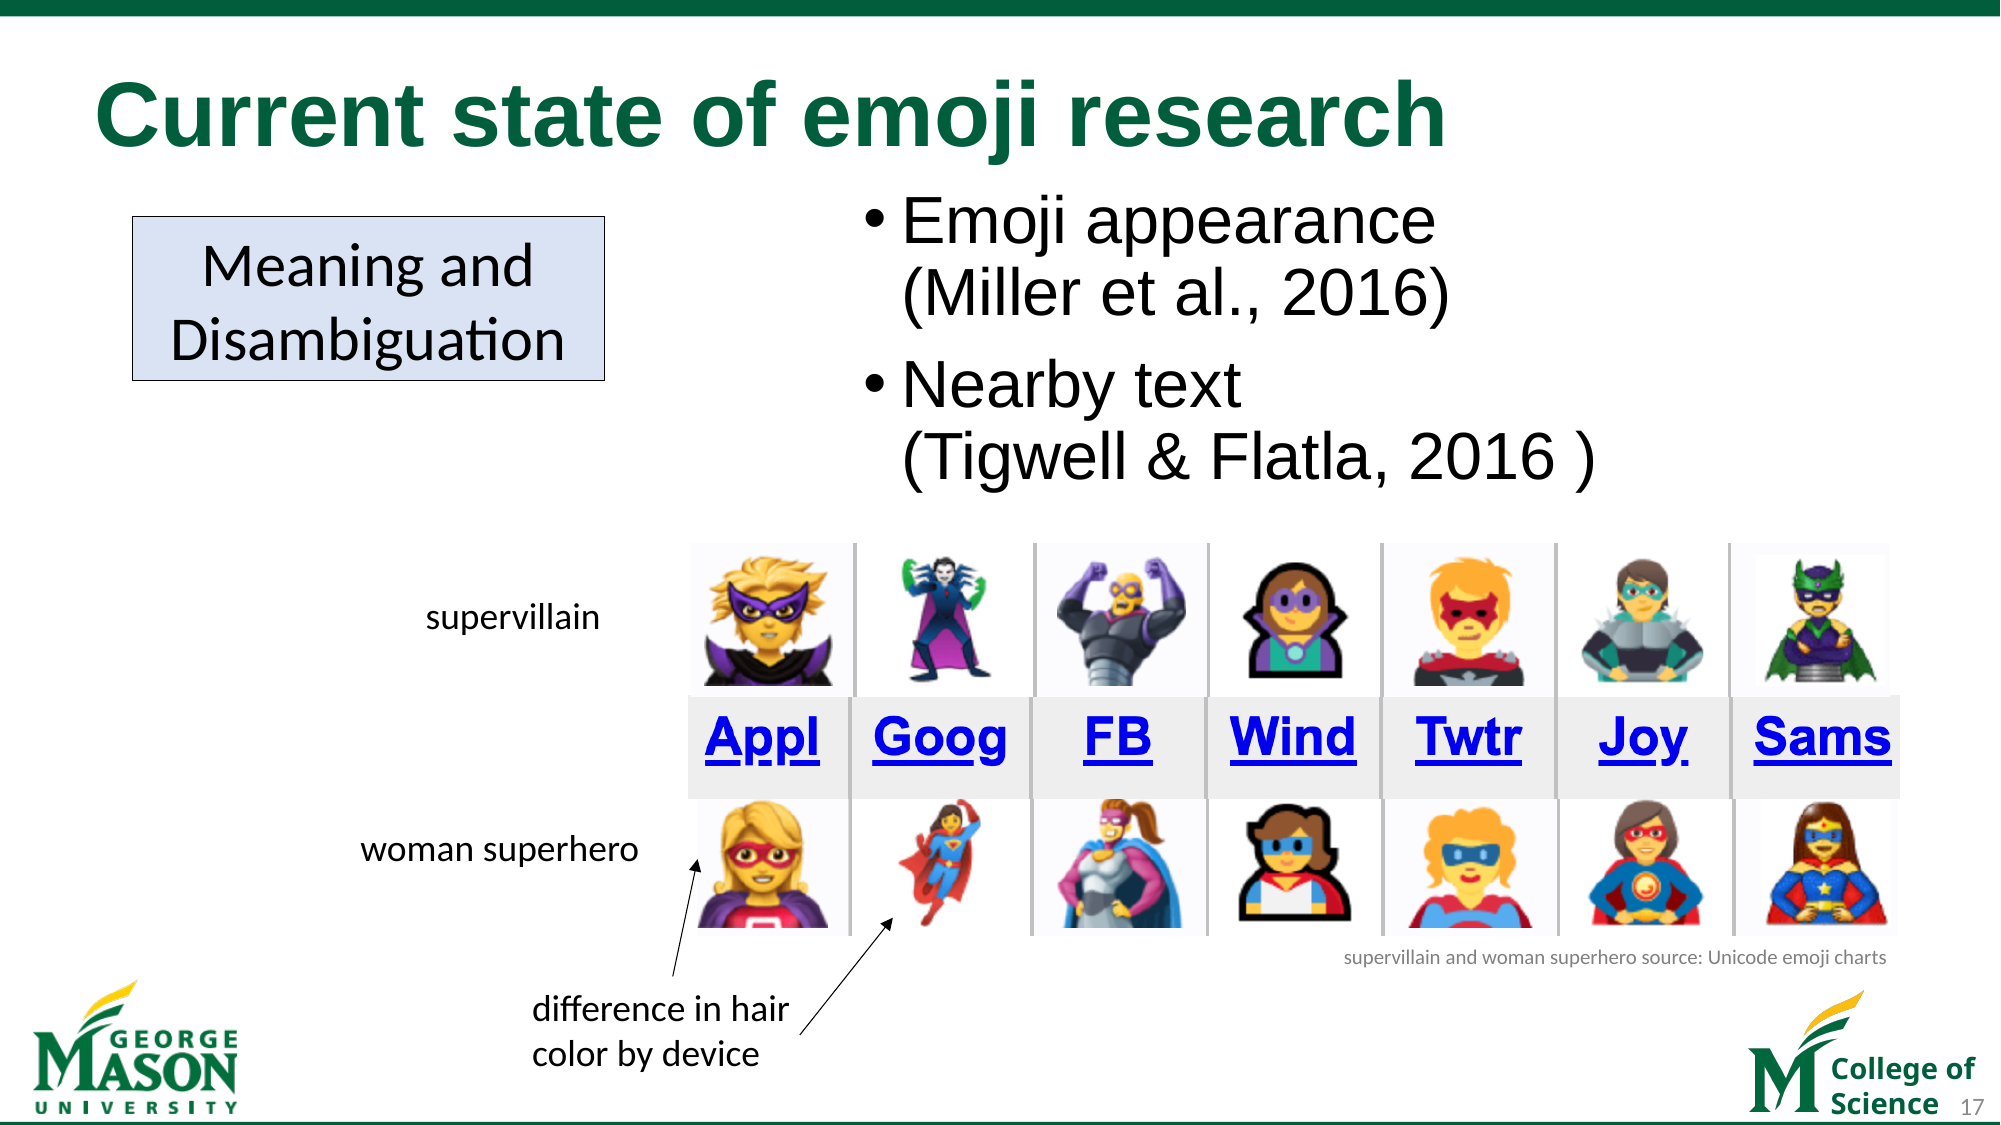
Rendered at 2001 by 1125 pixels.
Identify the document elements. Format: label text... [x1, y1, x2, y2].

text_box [672, 859, 698, 977]
slide_number 17 [1550, 1090, 2000, 1120]
title Current state of emoji research [79, 59, 1863, 195]
list Emoji appearance (Miller et al., 2016) Nearby text (Tigwell & Flatla, 2016 ) [848, 177, 1620, 519]
text_box supervillain [410, 584, 629, 645]
picture [688, 543, 1900, 936]
text_box Meaning and Disambiguation [132, 216, 605, 381]
text_box difference in hair color by device [517, 976, 829, 1082]
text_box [799, 917, 893, 1035]
text_box woman superhero [344, 817, 656, 877]
text_box supervillain and woman superhero source: Unicode emoji charts [893, 935, 1907, 976]
